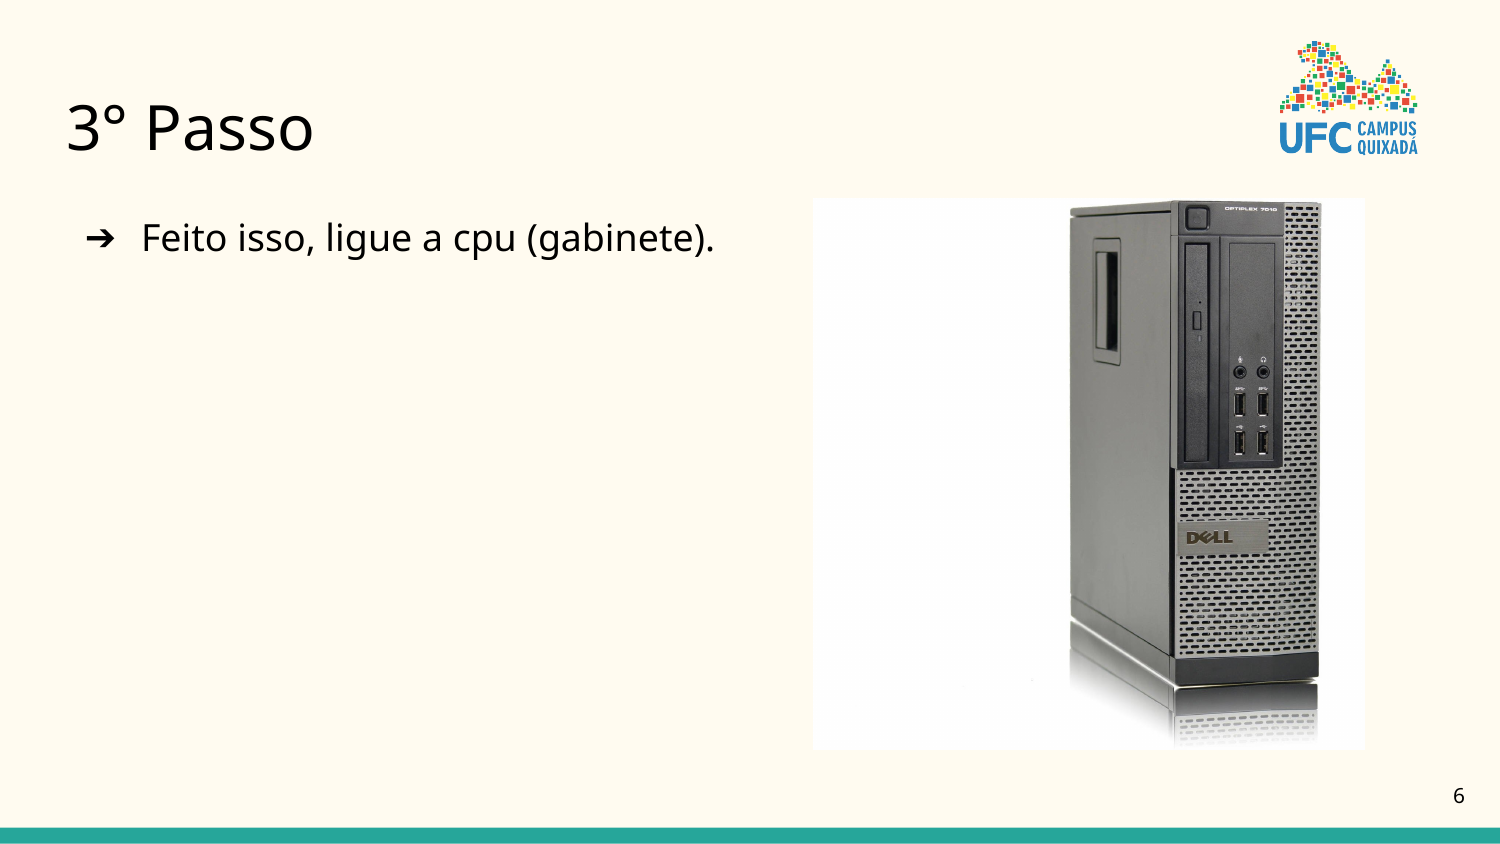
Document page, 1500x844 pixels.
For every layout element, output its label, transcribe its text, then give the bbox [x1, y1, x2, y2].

title 3° Passo [51, 72, 1449, 174]
picture [1236, 19, 1456, 175]
slide_number ‹#› [1389, 764, 1480, 830]
picture [813, 198, 1365, 750]
list Feito isso, ligue a cpu (gabinete). [51, 192, 756, 750]
